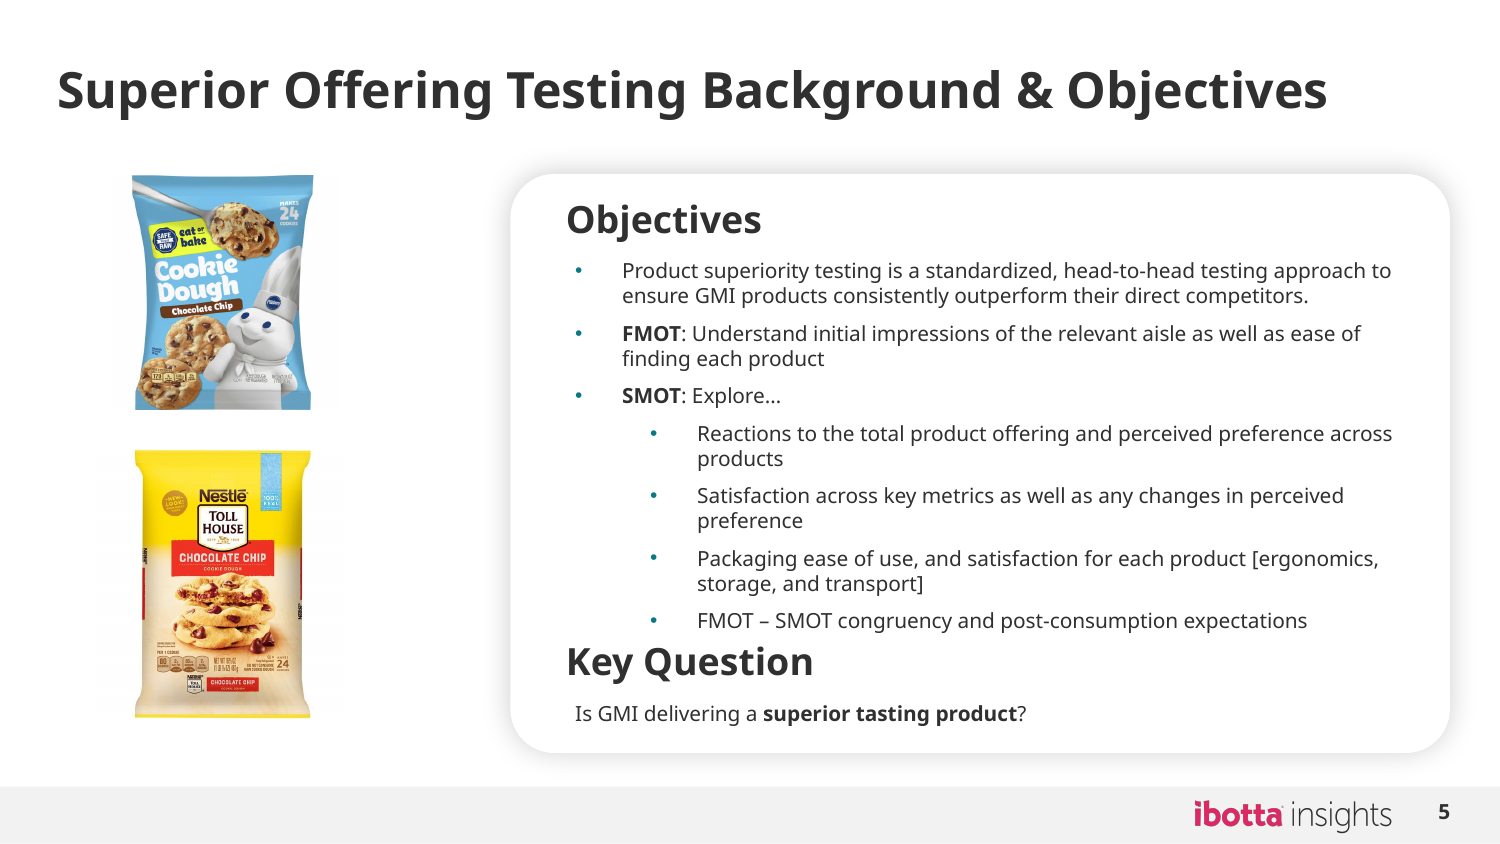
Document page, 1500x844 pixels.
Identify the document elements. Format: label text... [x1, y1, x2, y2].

text_box Product superiority testing is a standardized, head-to-head testing approach to ensure GMI products consistently outperform their direct competitors. FMOT: Understand initial impressions of the relevant aisle as well as ease of finding each product SMOT: Explore… Reactions to the total product offering and perceived preference across products Satisfaction across key metrics as well as any changes in perceived preference Packaging ease of use, and satisfaction for each product [ergonomics, storage, and transport] FMOT – SMOT congruency and post-consumption expectations [560, 250, 1425, 641]
title Superior Offering Testing Background & Objectives [57, 46, 1447, 120]
picture [88, 449, 357, 719]
text_box Is GMI delivering a superior tasting product? [560, 693, 1427, 733]
text_box Objectives [550, 188, 852, 249]
text_box [509, 172, 1451, 755]
text_box Key Question [550, 630, 852, 691]
picture [1195, 796, 1393, 834]
slide_number 5 [1402, 787, 1450, 838]
picture [105, 175, 340, 410]
